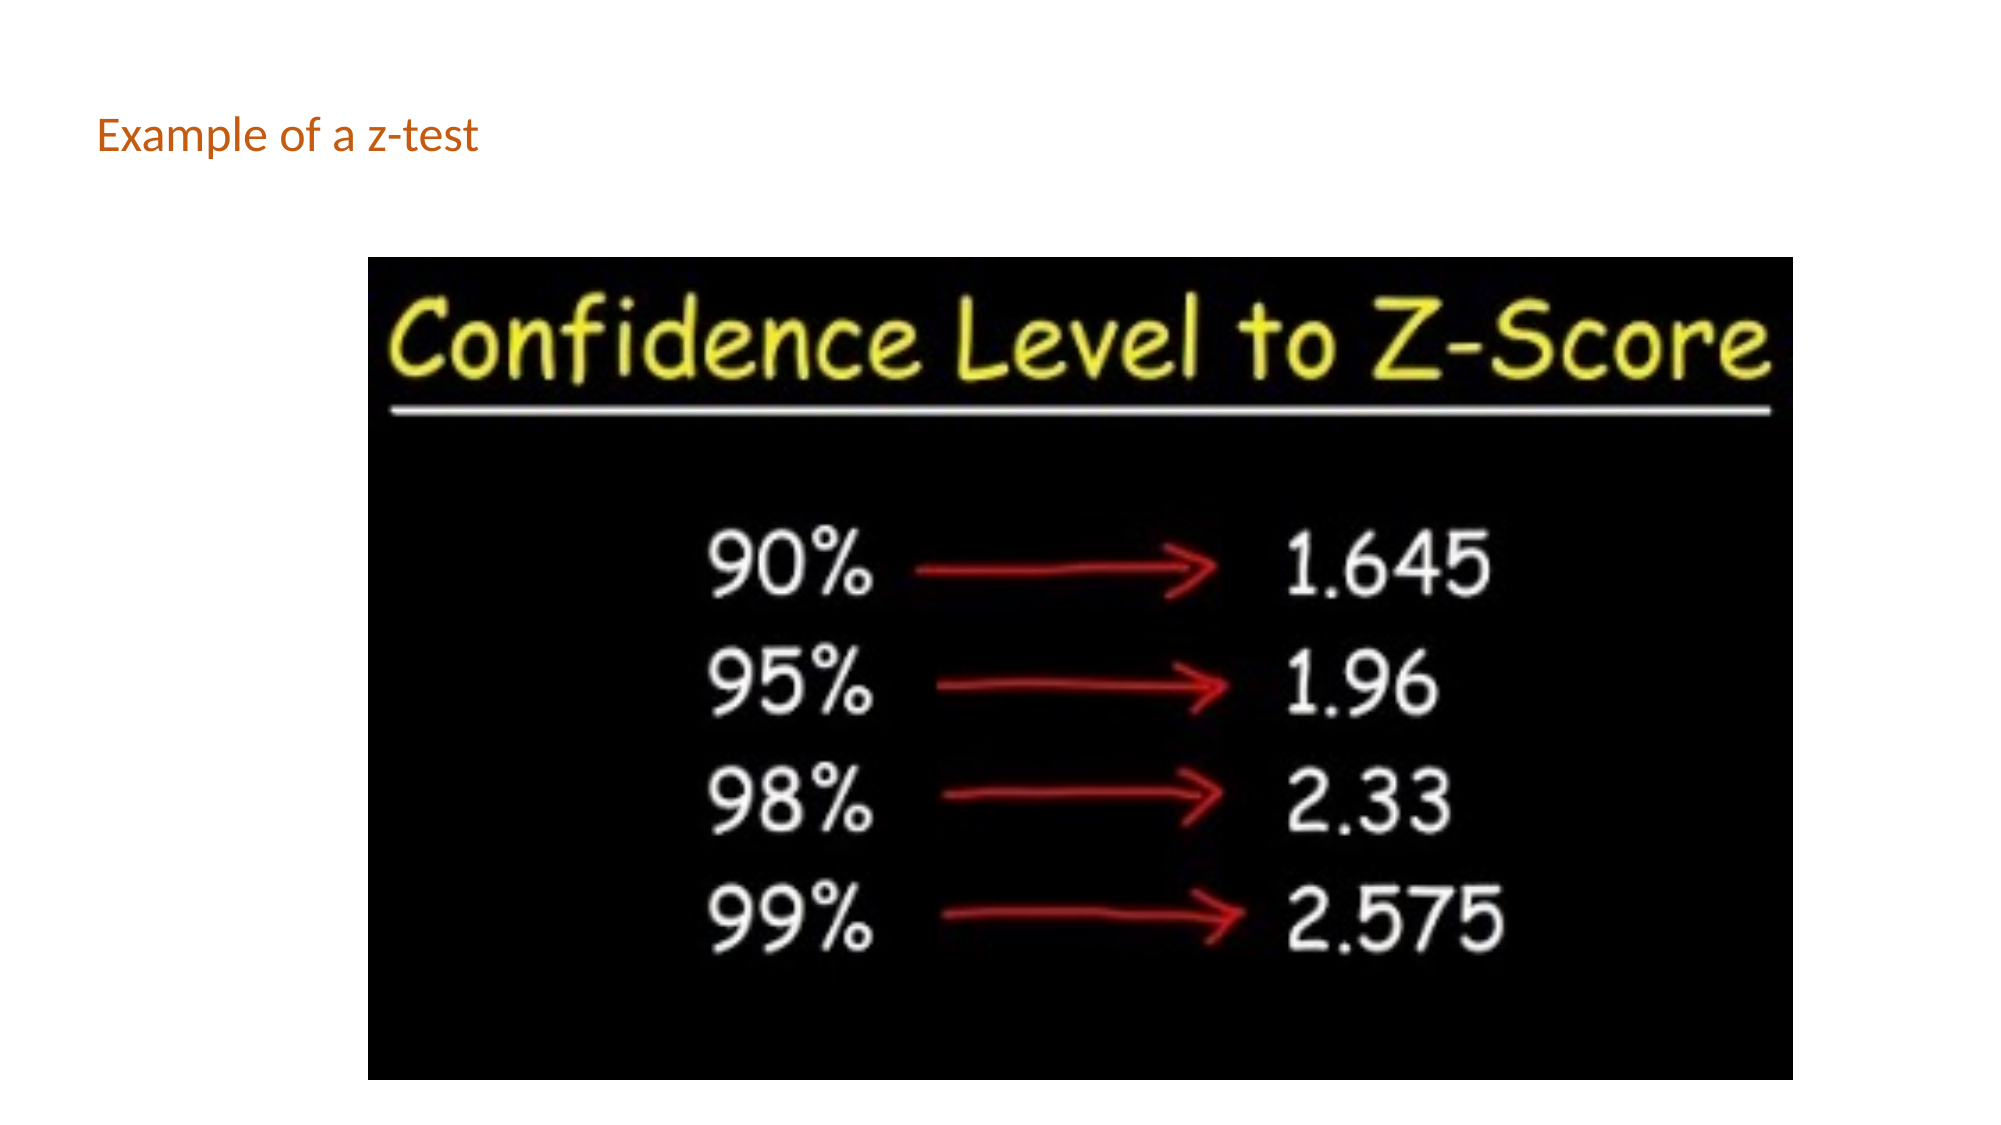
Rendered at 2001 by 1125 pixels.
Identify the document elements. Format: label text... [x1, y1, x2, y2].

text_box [367, 256, 1794, 1081]
text_box Example of a z-test [81, 94, 1539, 170]
